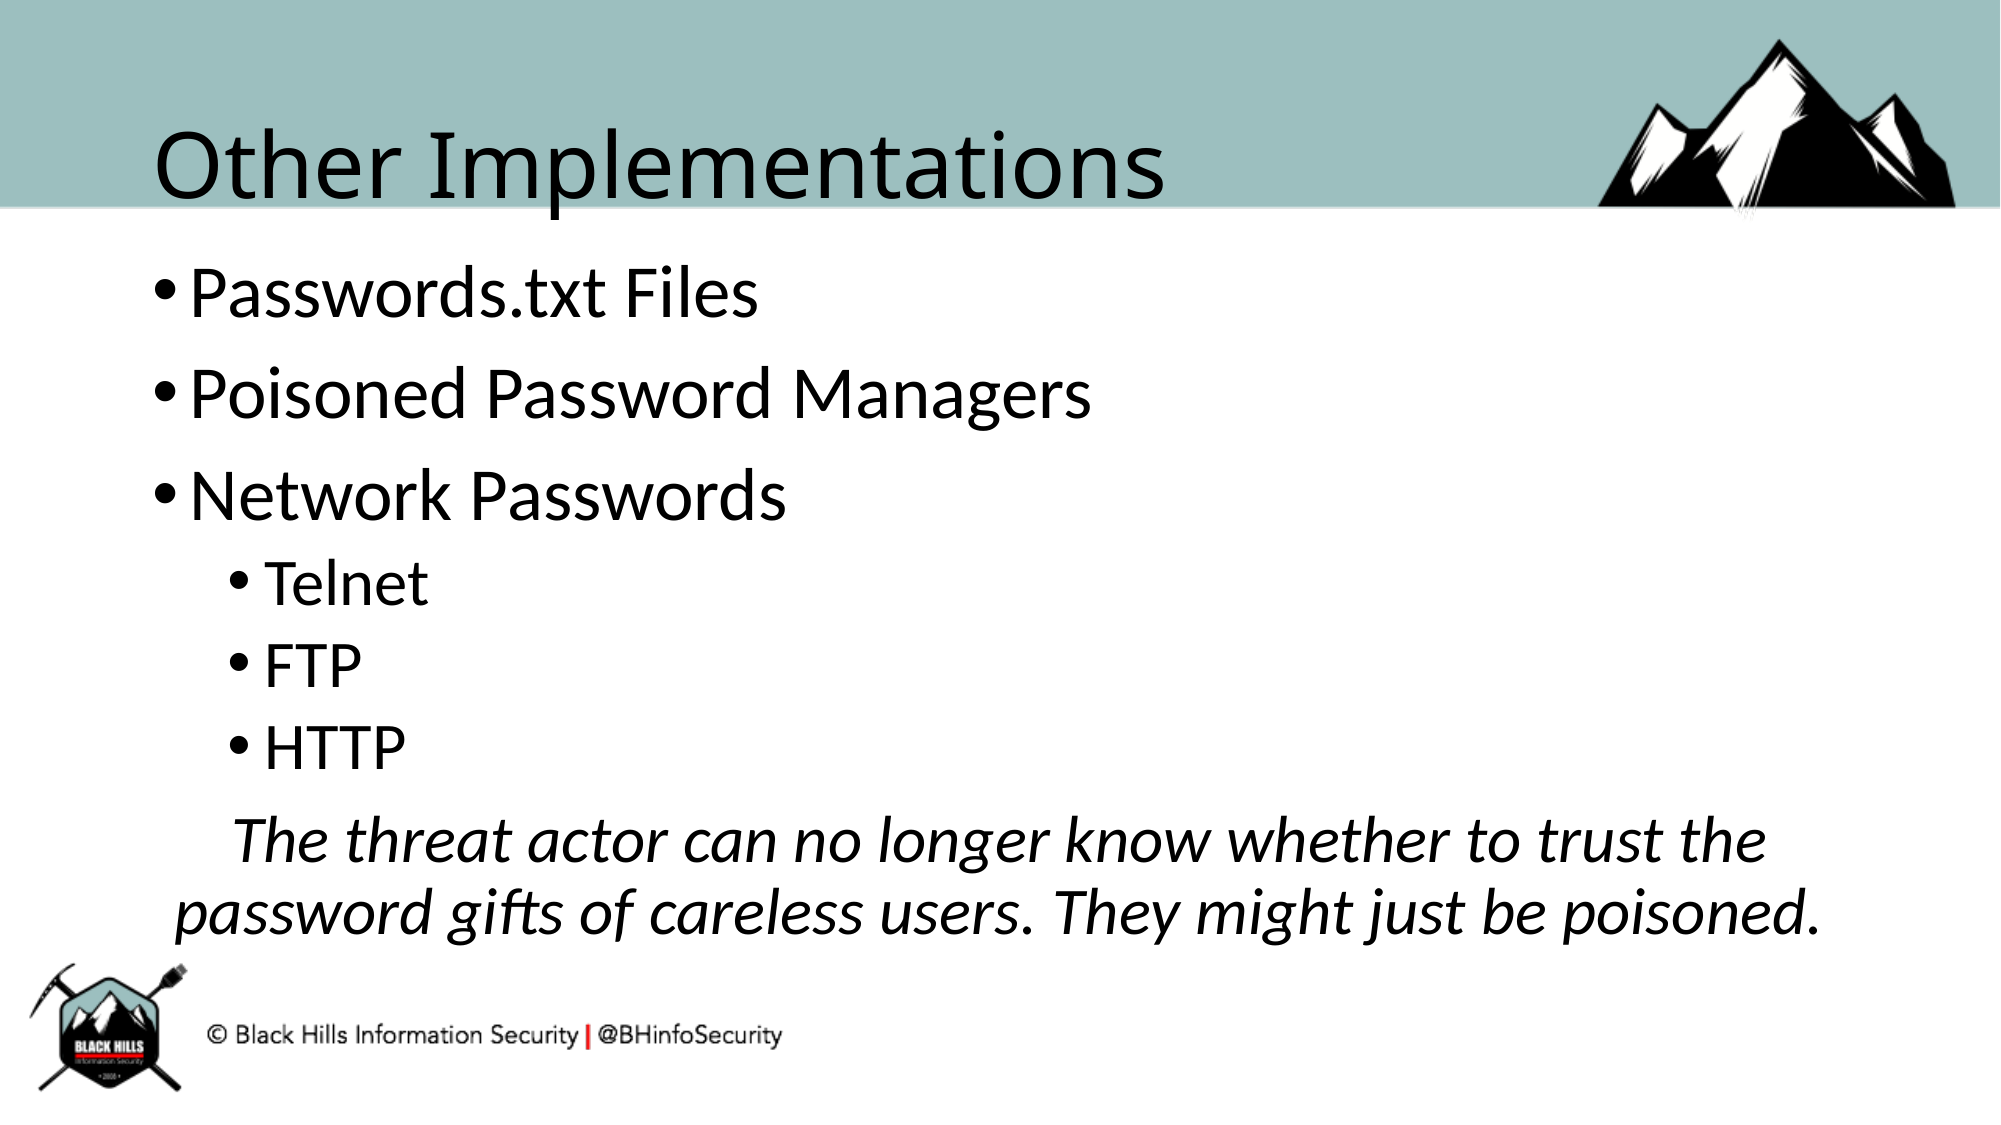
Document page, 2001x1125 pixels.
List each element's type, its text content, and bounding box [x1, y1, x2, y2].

picture [0, 0, 2001, 1125]
list Passwords.txt Files Poisoned Password Managers Network Passwords Telnet FTP HTTP The threat actor can no longer know whether to trust the password gifts of careless users. They might just be poisoned. [137, 244, 1863, 959]
title Other Implementations [137, 59, 1863, 244]
